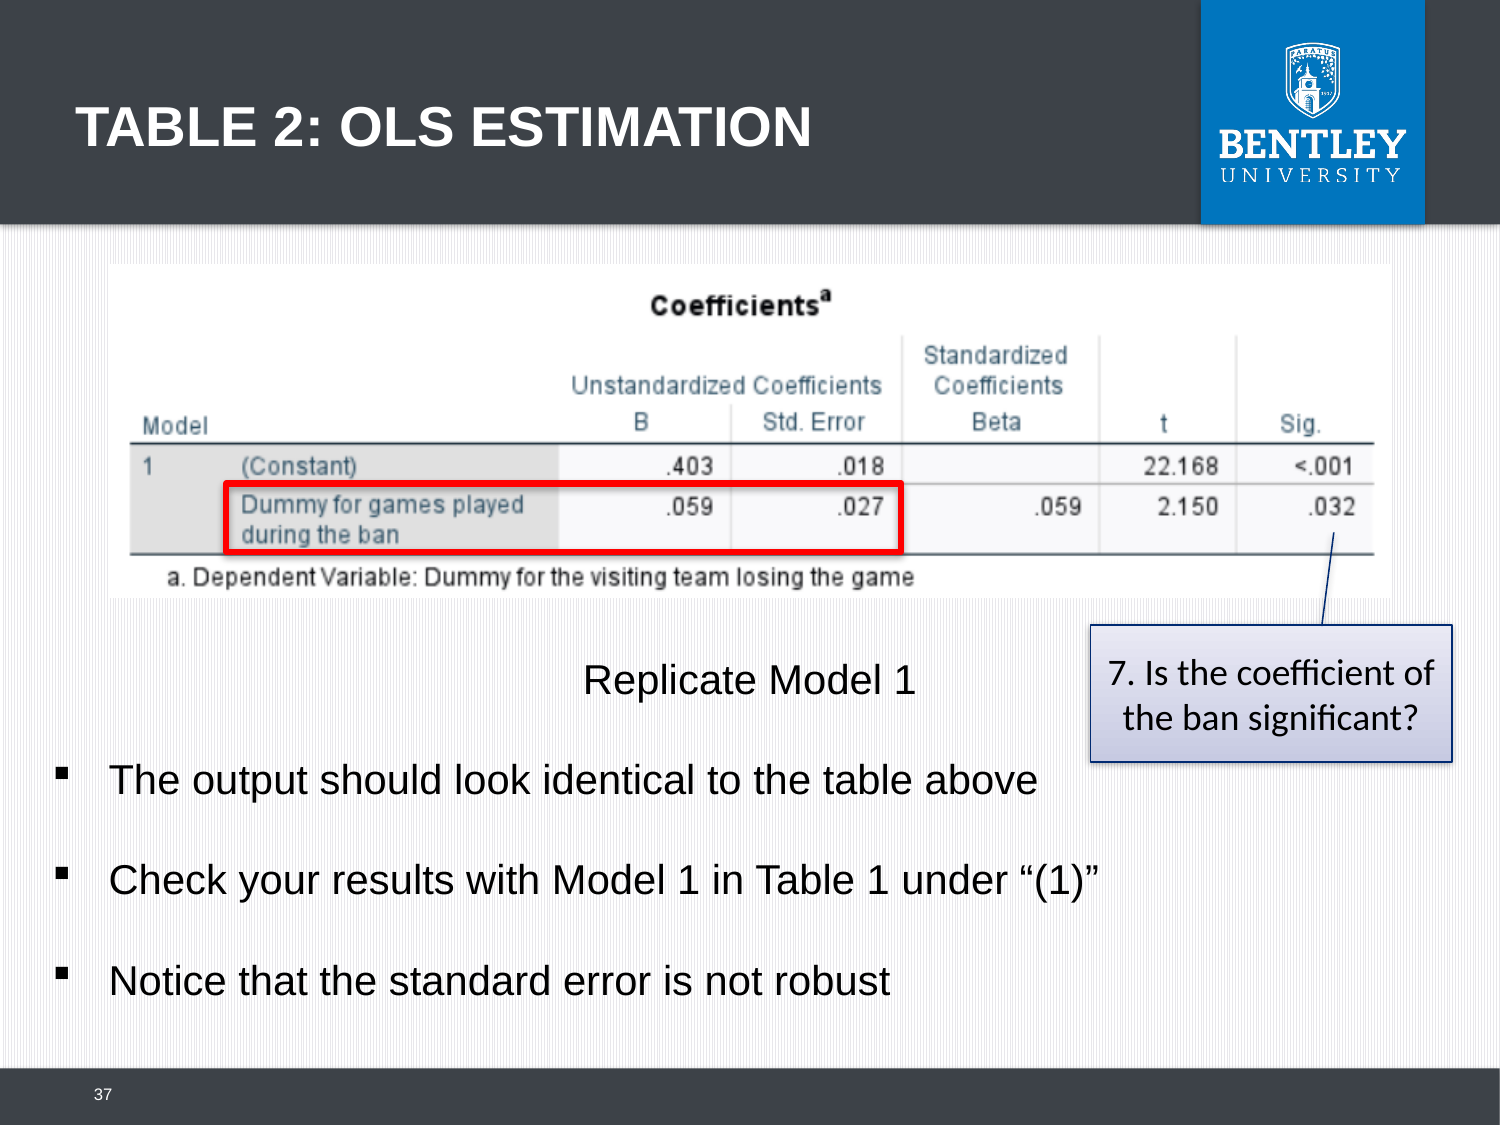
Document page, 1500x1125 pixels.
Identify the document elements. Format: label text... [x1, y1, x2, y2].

picture [109, 264, 1391, 598]
slide_number 37 [75, 1064, 113, 1124]
text_box Replicate Model 1 The output should look identical to the table above Check your results with Model 1 in Table 1 under “(1)” Notice that the standard error is not robust [37, 645, 1463, 1011]
text_box 7. Is the coefficient of the ban significant? [1090, 605, 1453, 763]
text_box Table 2: OLS Estimation [74, 46, 1159, 216]
